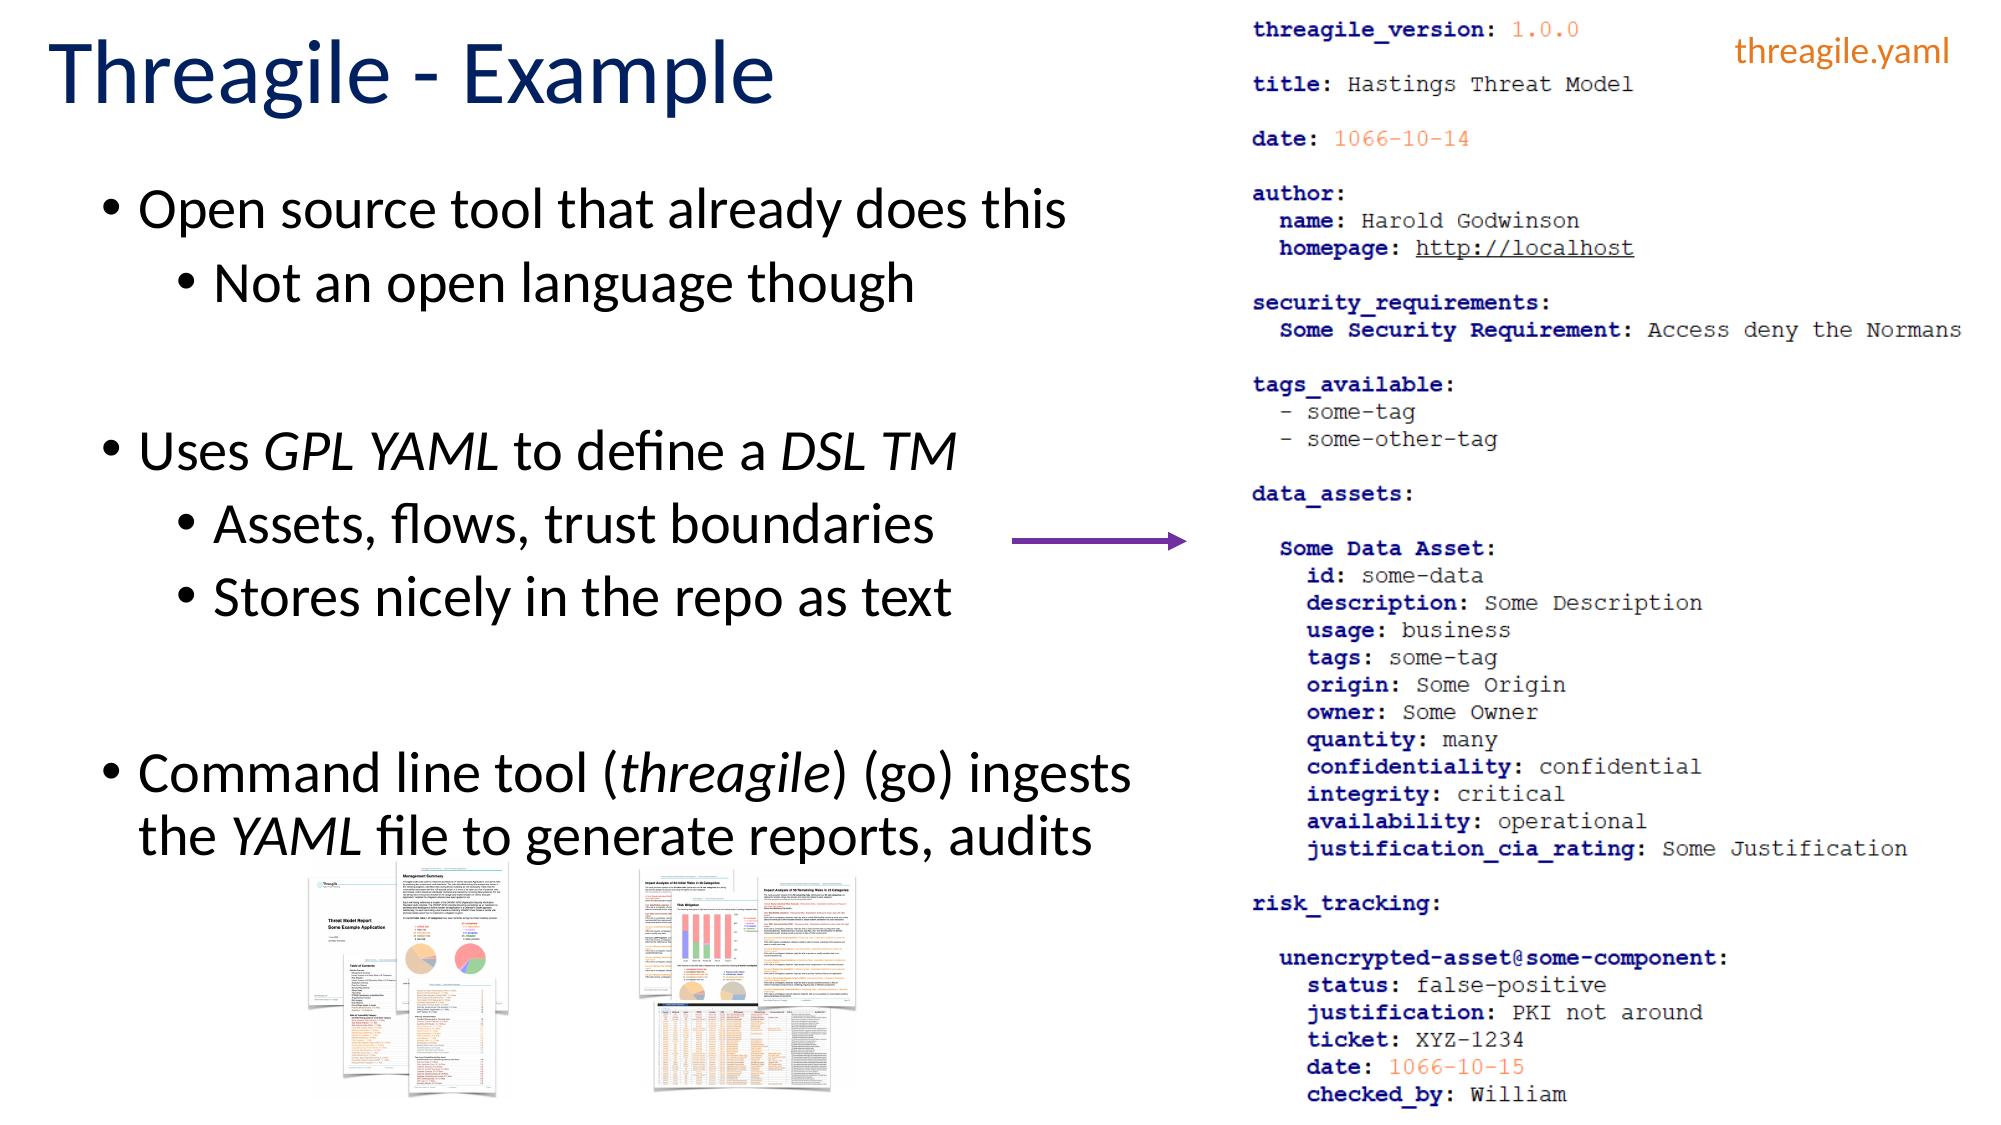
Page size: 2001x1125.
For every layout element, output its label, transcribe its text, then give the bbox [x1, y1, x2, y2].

list Open source tool that already does this Not an open language though Uses GPL YAML to define a DSL TM Assets, flows, trust boundaries Stores nicely in the repo as text Command line tool (threagile) (go) ingests the YAML file to generate reports, audits [86, 171, 1171, 877]
picture [1252, 18, 1975, 1115]
picture [637, 864, 858, 1093]
picture [307, 856, 516, 1098]
title Threagile - Example [33, 2, 1967, 145]
